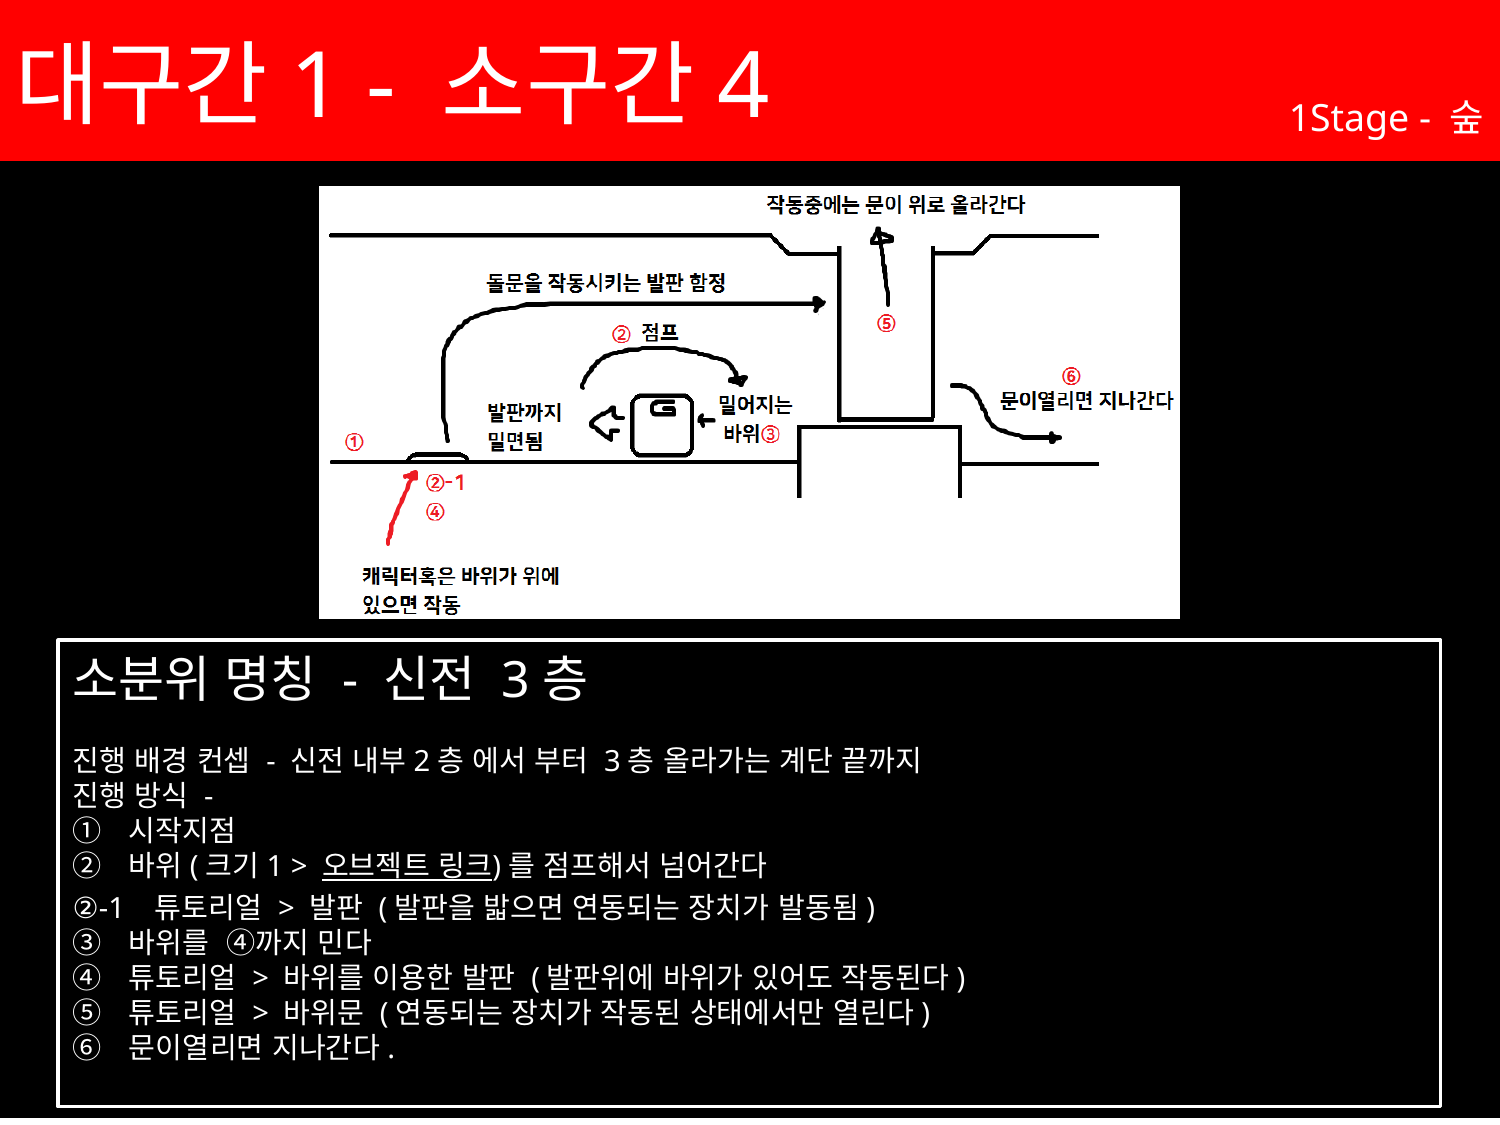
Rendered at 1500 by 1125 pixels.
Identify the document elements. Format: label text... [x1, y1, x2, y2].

title 대구간1 - 소구간4 [0, 0, 1500, 161]
text_box [0, 161, 1500, 1118]
text_box 1Stage - 숲 [1273, 86, 1500, 146]
text_box 소분위 명칭 - 신전 3층 진행 배경 컨셉 - 신전 내부2층 에서 부터 3층 올라가는 계단 끝까지 진행 방식 - 시작지점 바위(크기1 > 오브젝트 링크)를 점프해서 넘어간다 ②-1 튜토리얼 > 발판 (발판을 밟으면 연동되는 장치가 발동됨) 바위를 ④까지 민다 튜토리얼 > 바위를 이용한 발판 (발판위에 바위가 있어도 작동된다) 튜토리얼 > 바위문 (연동되는 장치가 작동된 상태에서만 열린다) 문이열리면 지나간다. [57, 640, 1441, 1107]
picture [319, 186, 1180, 620]
